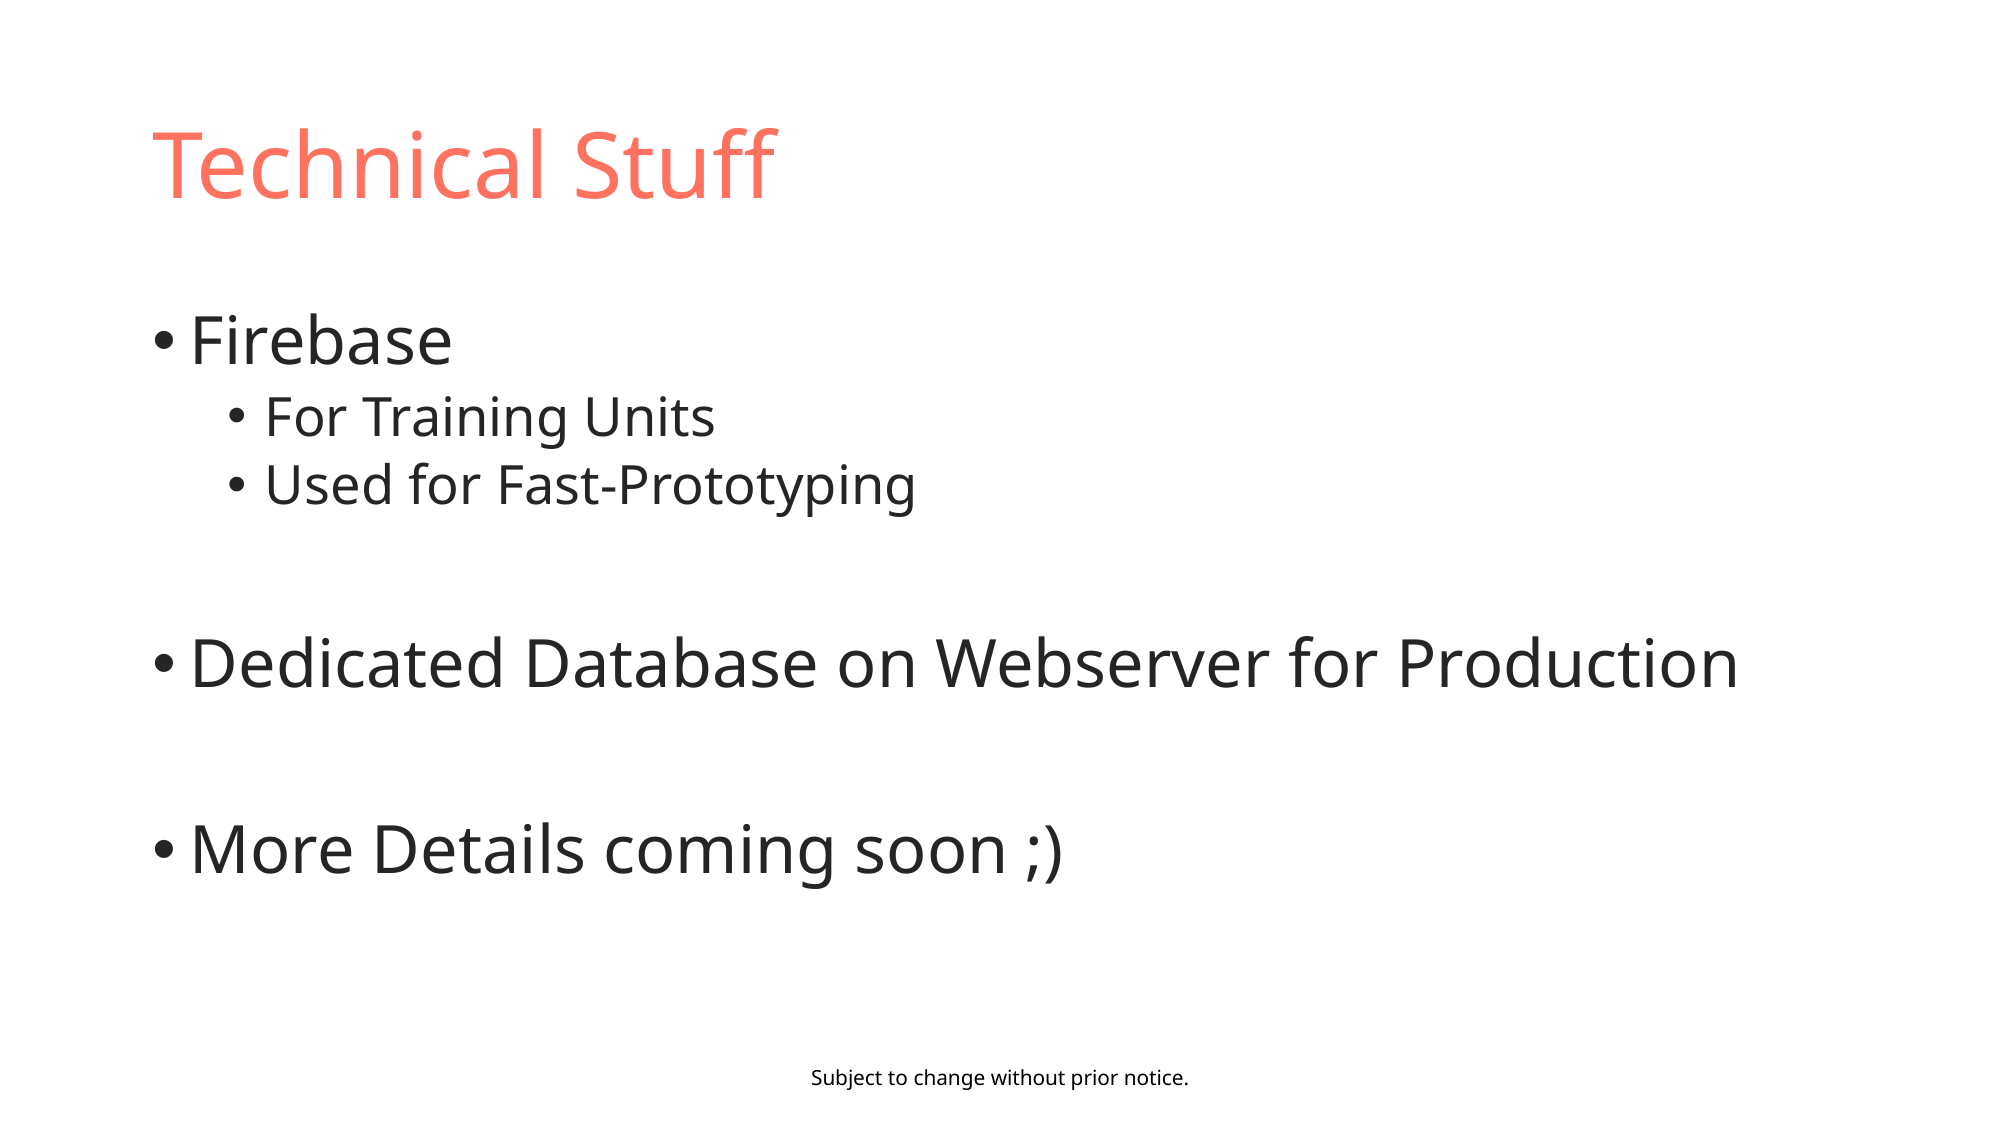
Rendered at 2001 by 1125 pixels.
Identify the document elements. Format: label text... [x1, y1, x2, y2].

list Firebase For Training Units Used for Fast-Prototyping Dedicated Database on Webserver for Production More Details coming soon ;) [137, 299, 1863, 1014]
text_box Subject to change without prior notice. [137, 1057, 1863, 1098]
title Technical Stuff [137, 59, 1863, 278]
